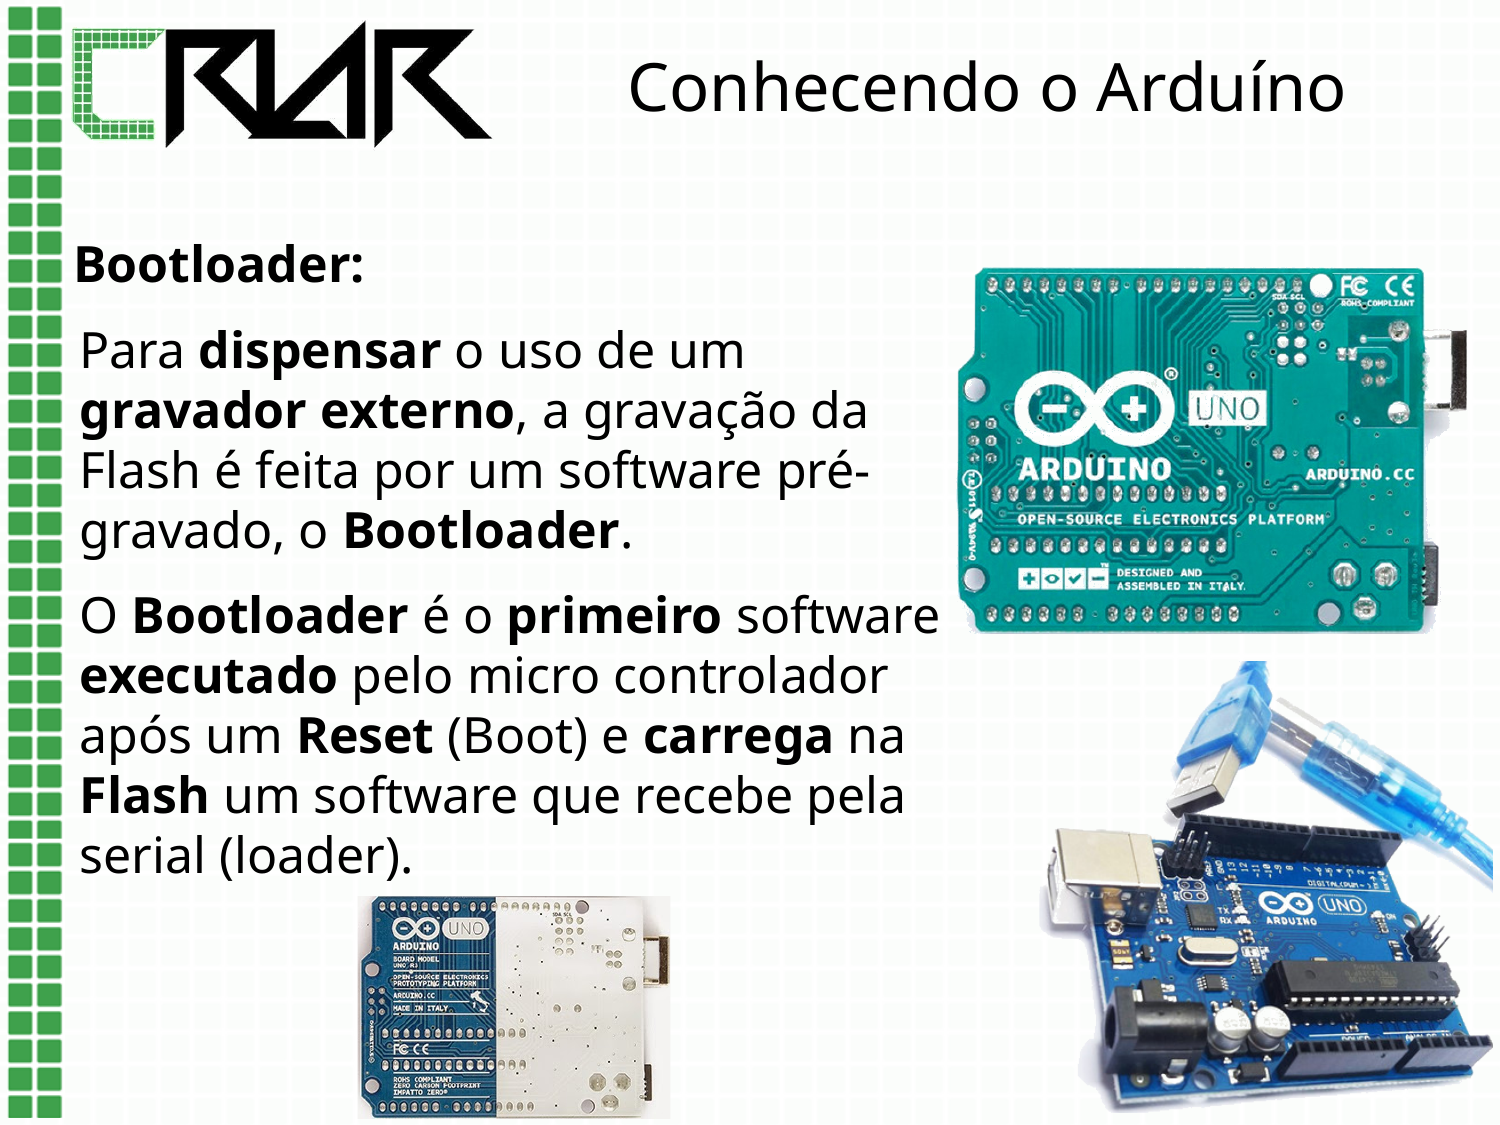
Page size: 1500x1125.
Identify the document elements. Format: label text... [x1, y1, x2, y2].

picture [955, 262, 1468, 634]
picture [68, 18, 496, 151]
picture [1039, 660, 1494, 1113]
text_box Para dispensar o uso de um gravador externo, a gravação da Flash é feita por um software pré-gravado, o Bootloader. O Bootloader é o primeiro software executado pelo micro controlador após um Reset (Boot) e carrega na Flash um software que recebe pela serial (loader). [71, 311, 956, 891]
picture [357, 896, 671, 1120]
picture [6, 4, 66, 1118]
text_box Conhecendo o Arduíno [501, 31, 1497, 138]
text_box Bootloader: [71, 225, 393, 301]
